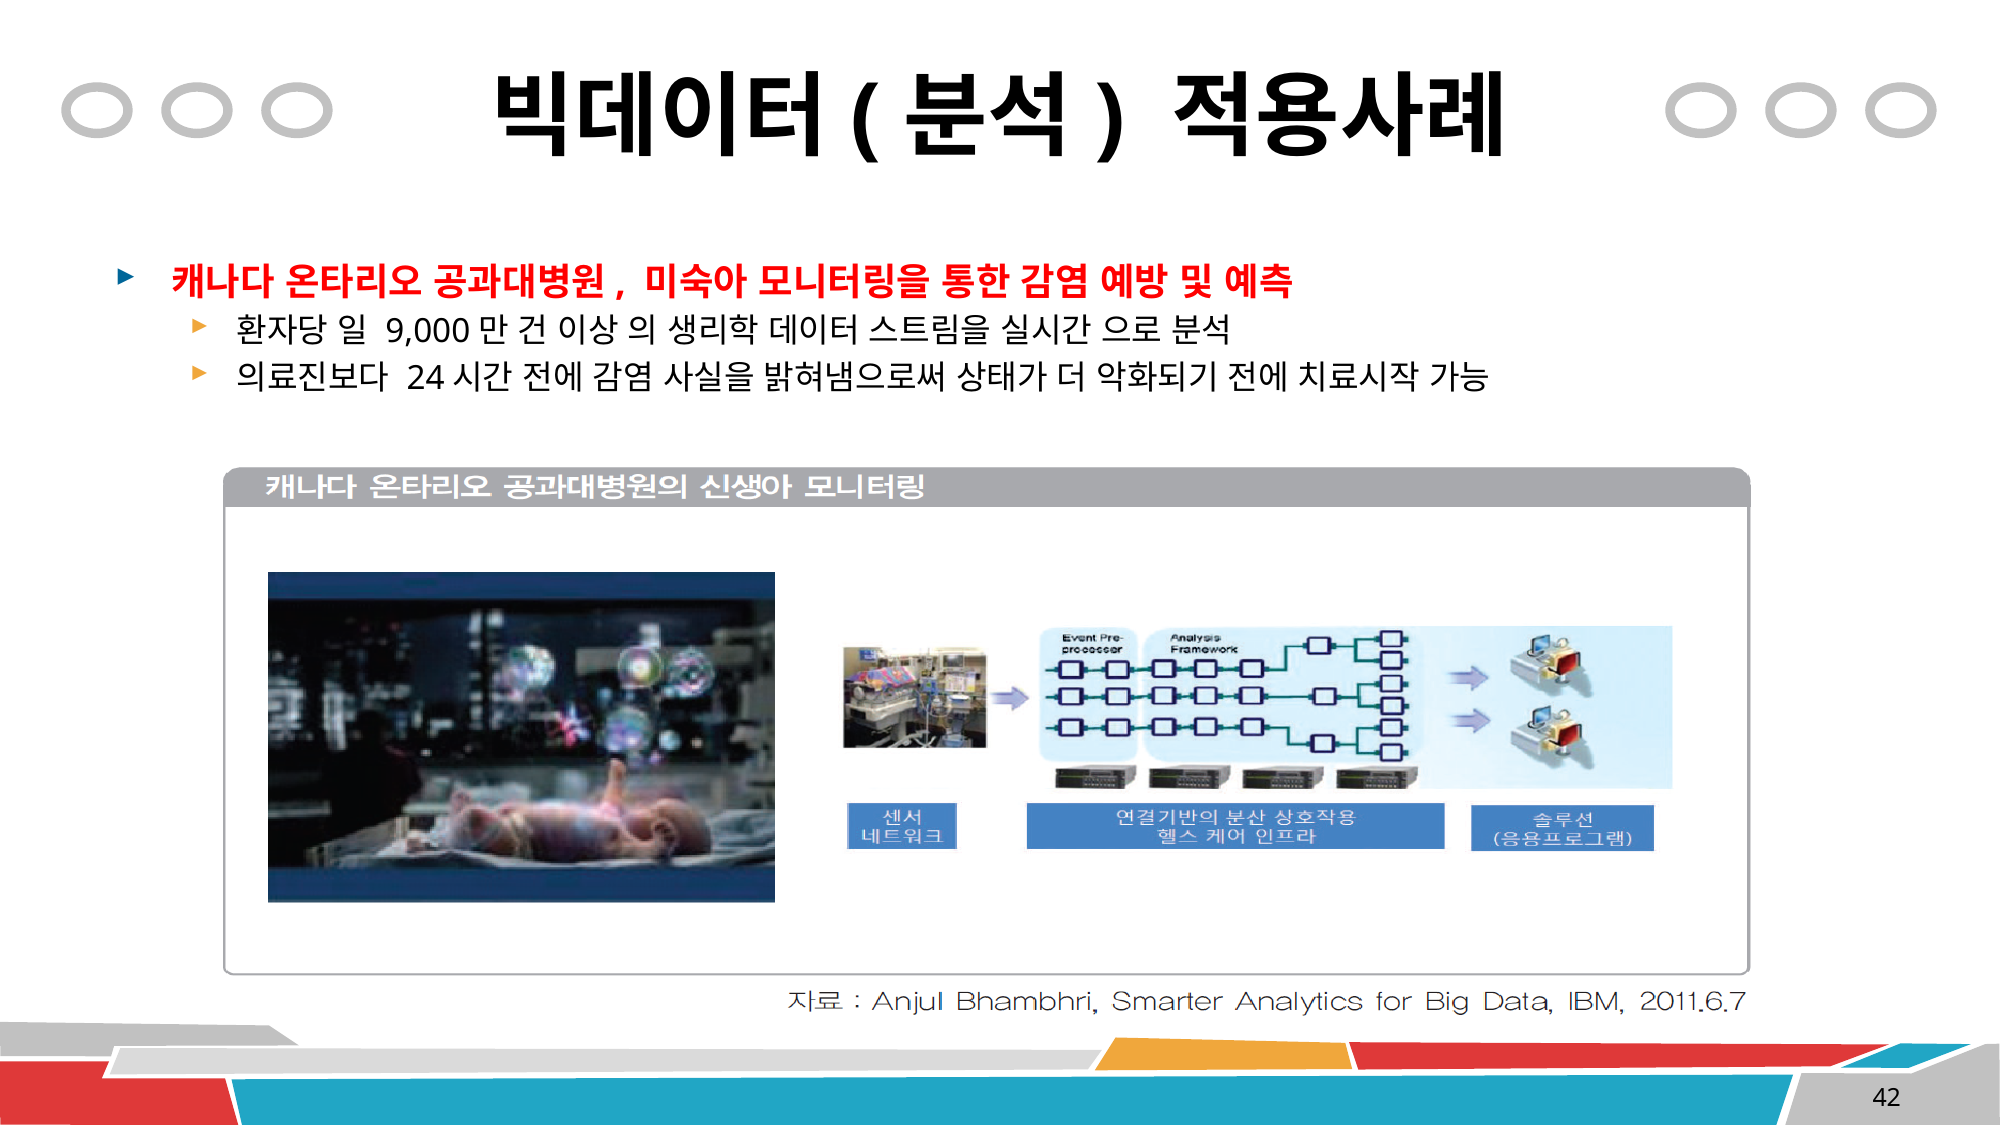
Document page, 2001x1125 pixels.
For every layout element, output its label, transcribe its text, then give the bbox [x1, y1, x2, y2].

picture [212, 455, 1764, 1020]
title 빅데이터(분석) 적용사례 [350, 18, 1650, 206]
list 캐나다 온타리오 공과대병원, 미숙아 모니터링을 통한 감염 예방 및 예측 환자당 일 9,000만 건 이상 의 생리학 데이터 스트림을 실시간 으로 분석 의료진보다 24시간 전에 감염 사실을 밝혀냄으로써 상태가 더 악화되기 전에 치료시작 가능 [99, 250, 1900, 1005]
slide_number 42 [1816, 1080, 1916, 1118]
